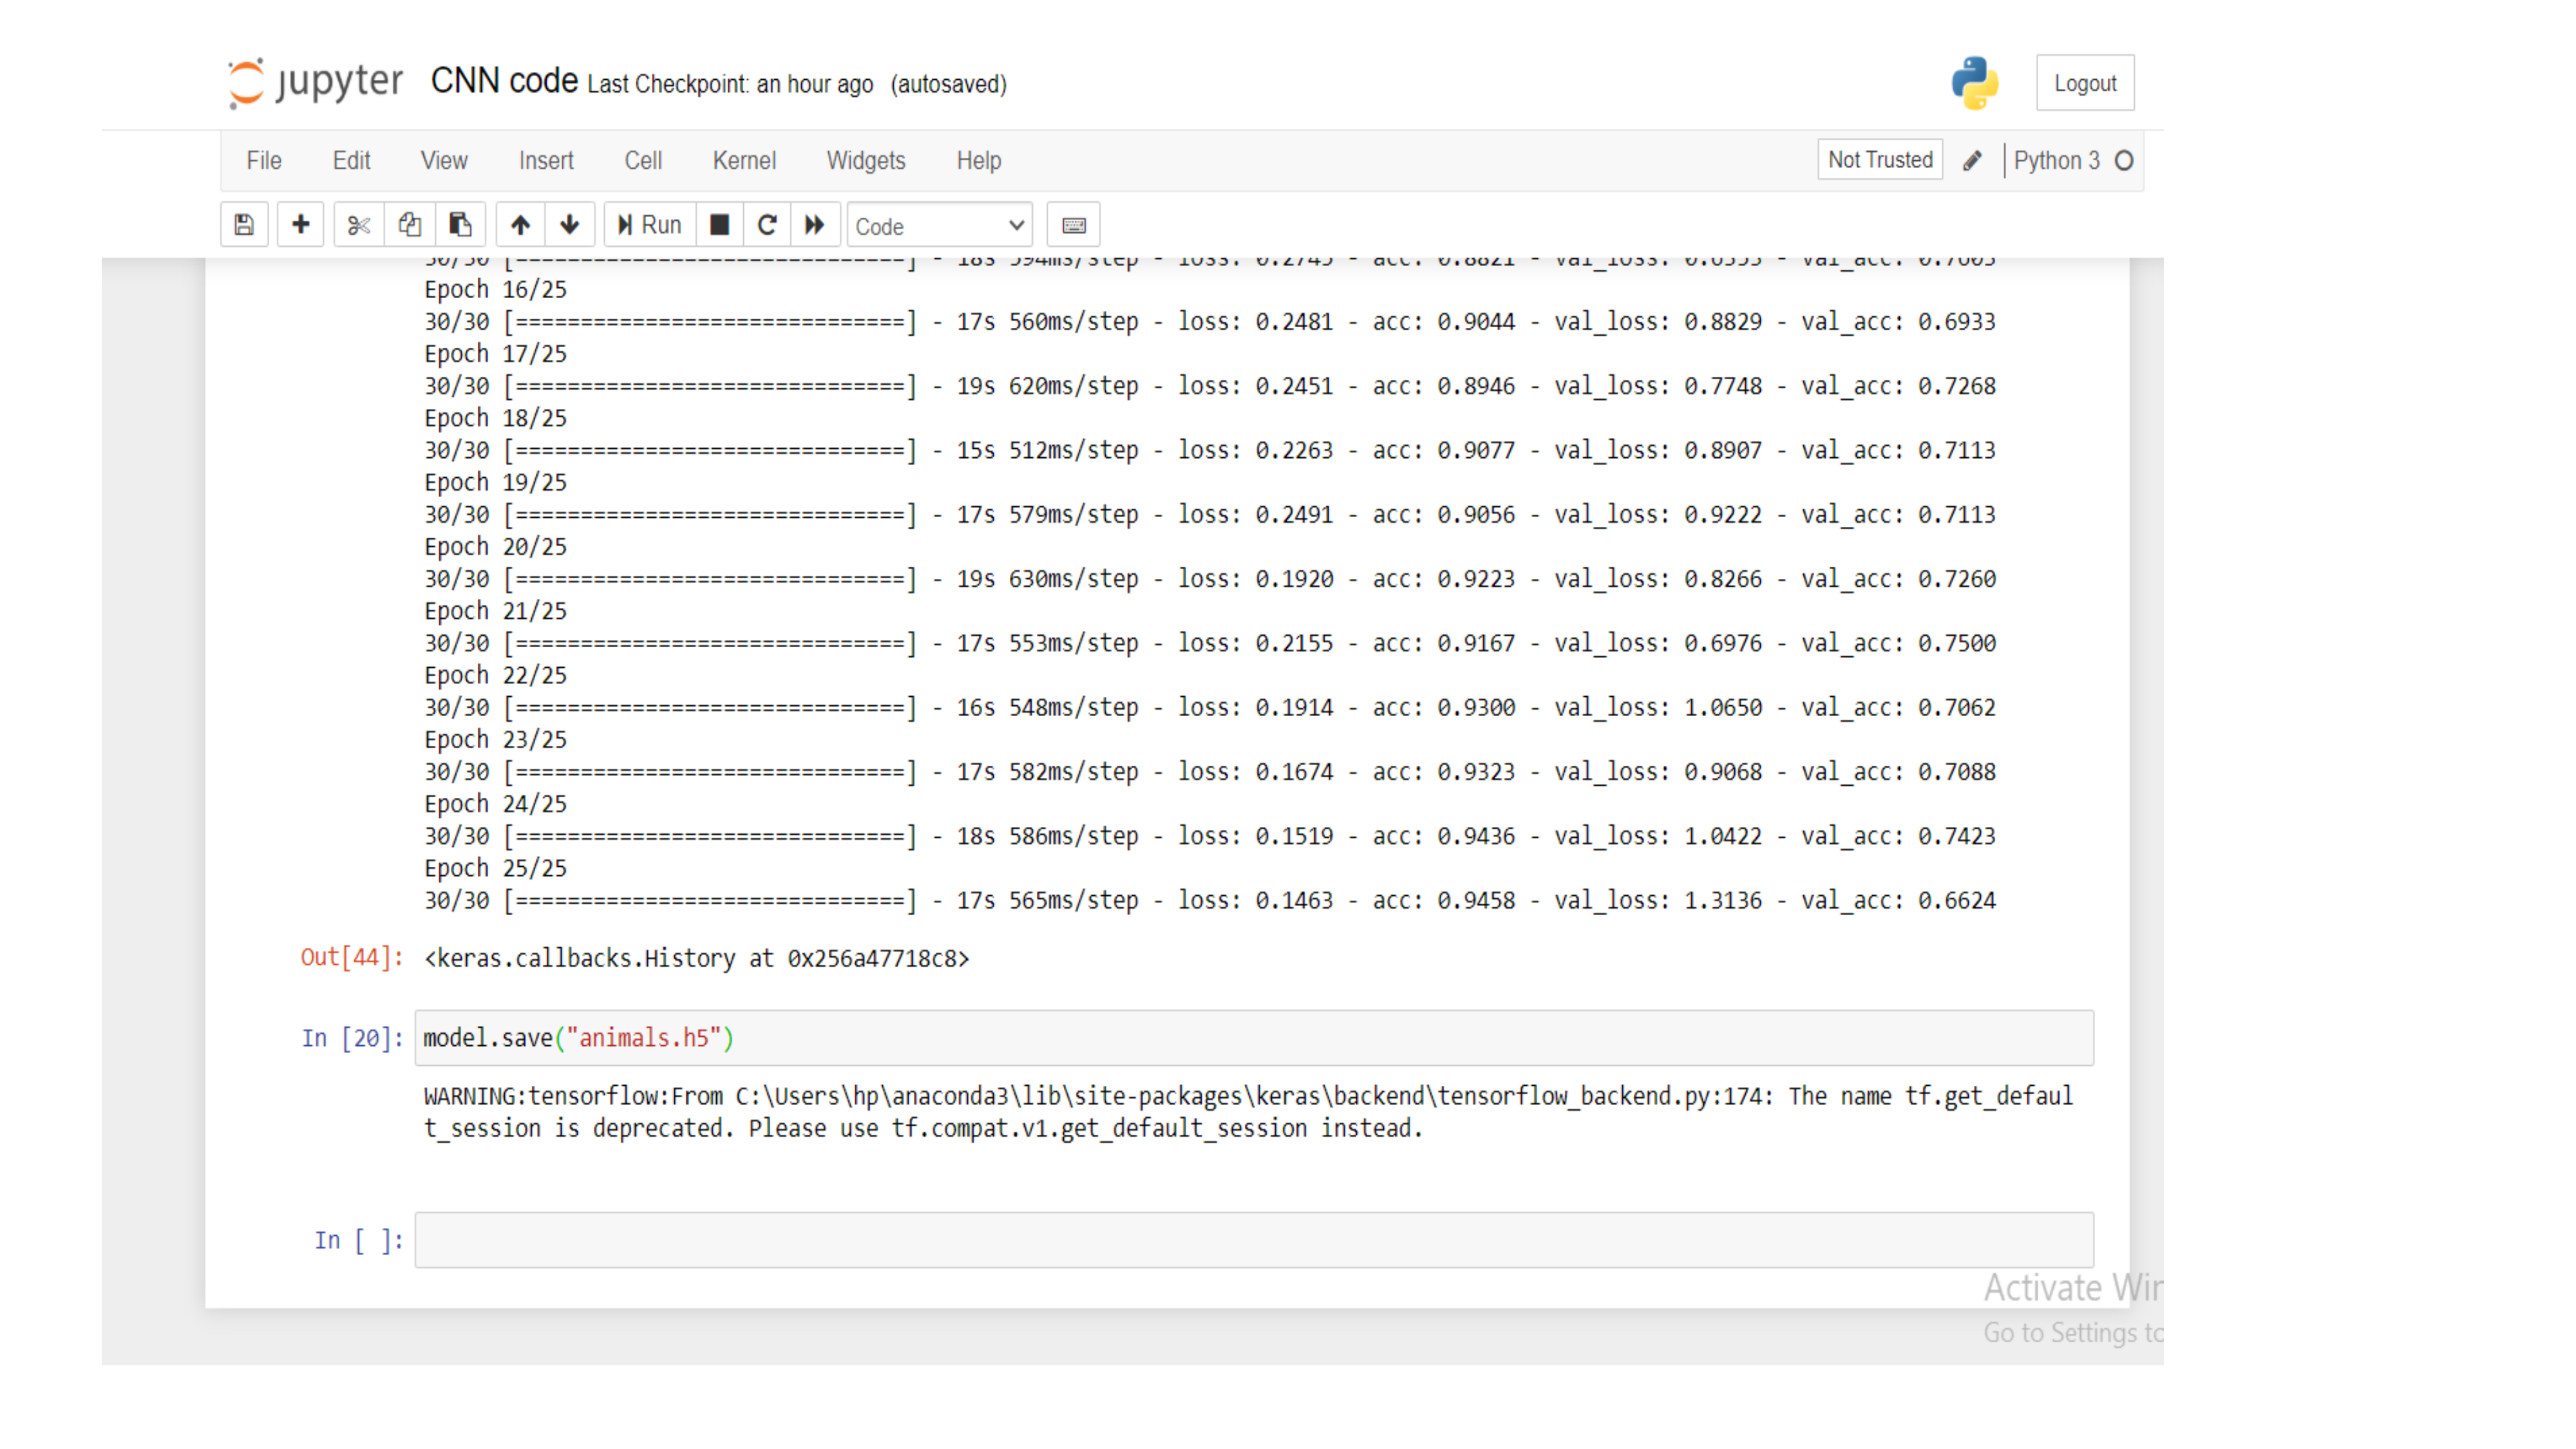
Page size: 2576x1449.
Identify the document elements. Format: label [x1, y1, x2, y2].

picture [102, 47, 2164, 1365]
